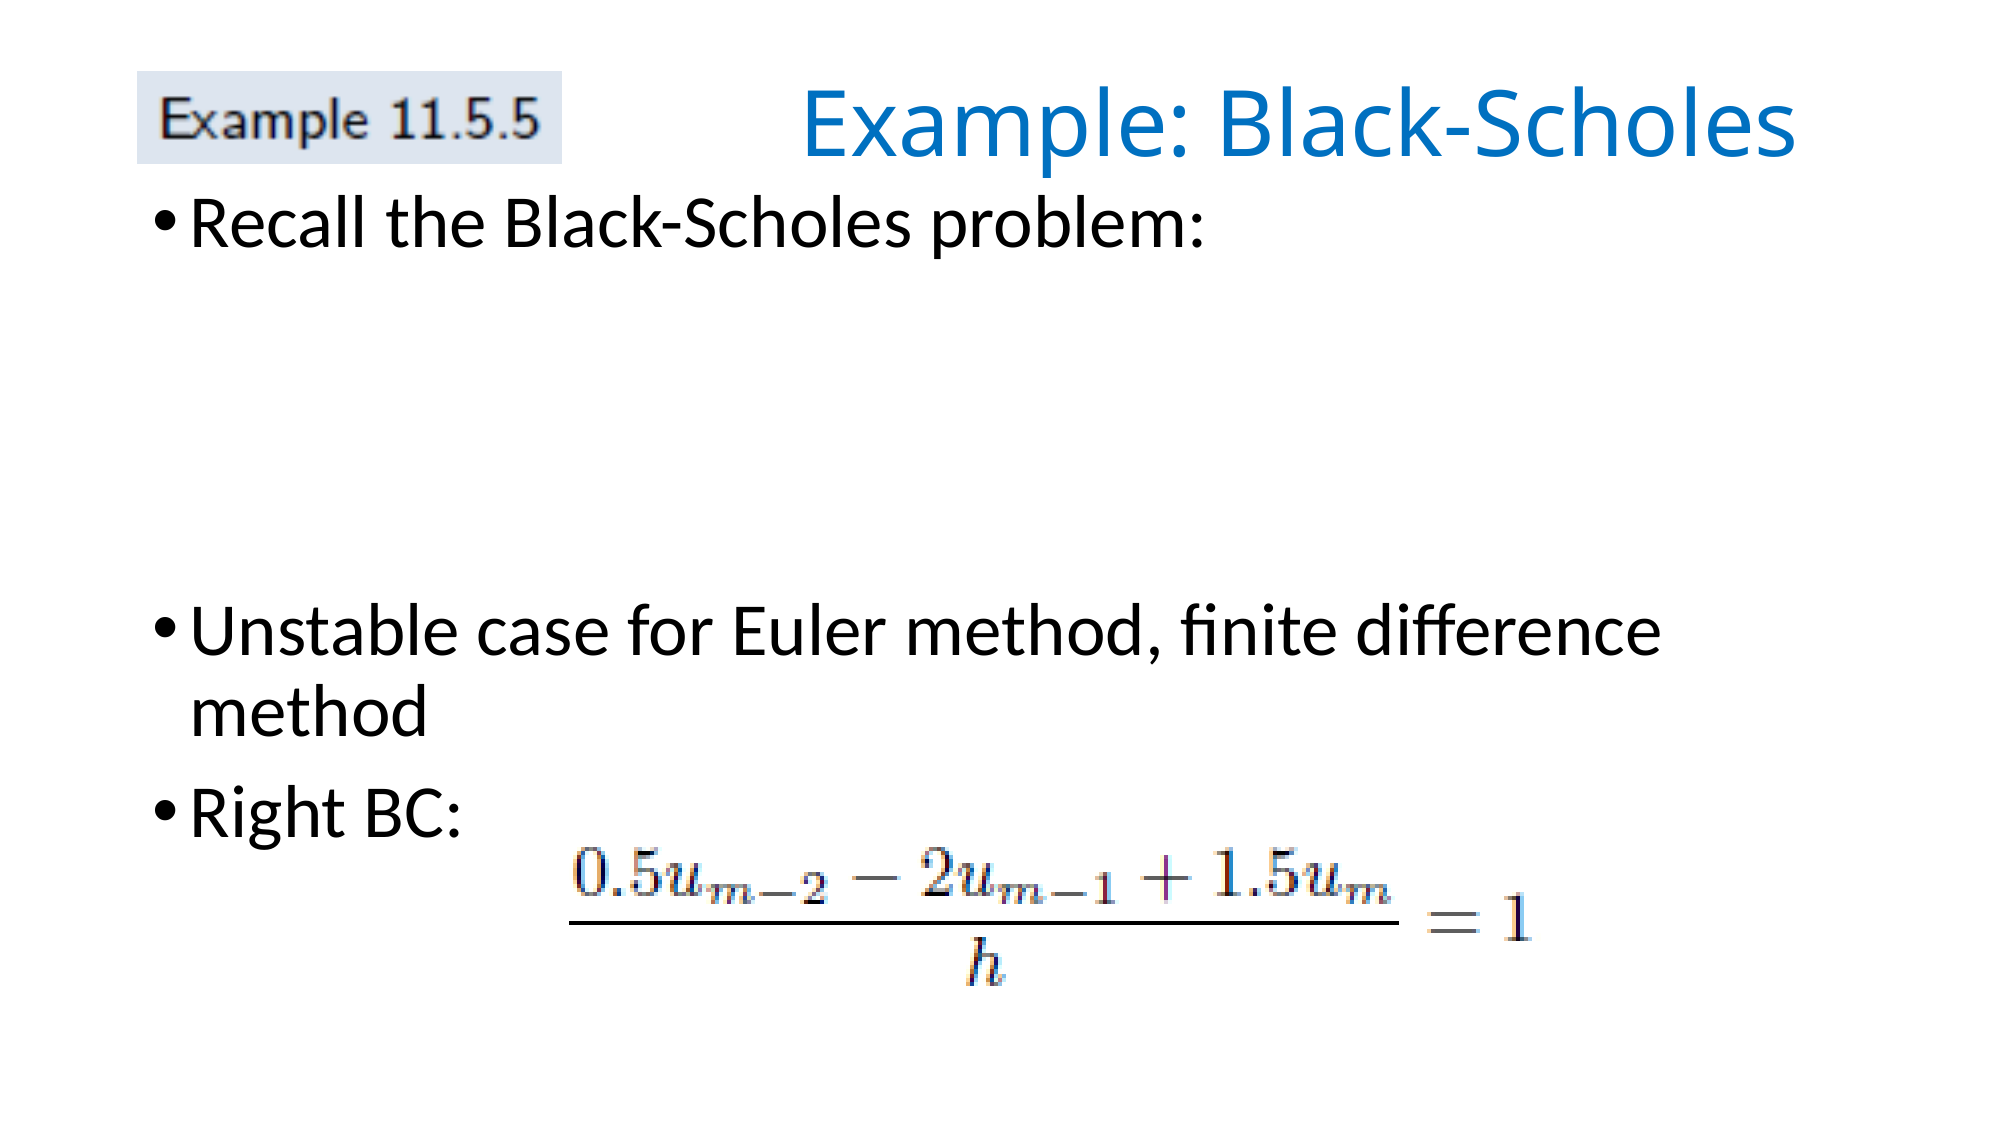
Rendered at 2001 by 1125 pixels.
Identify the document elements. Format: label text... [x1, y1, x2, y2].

title Example: Black-Scholes [784, 59, 1863, 193]
picture [541, 815, 1541, 1023]
picture [137, 71, 562, 164]
